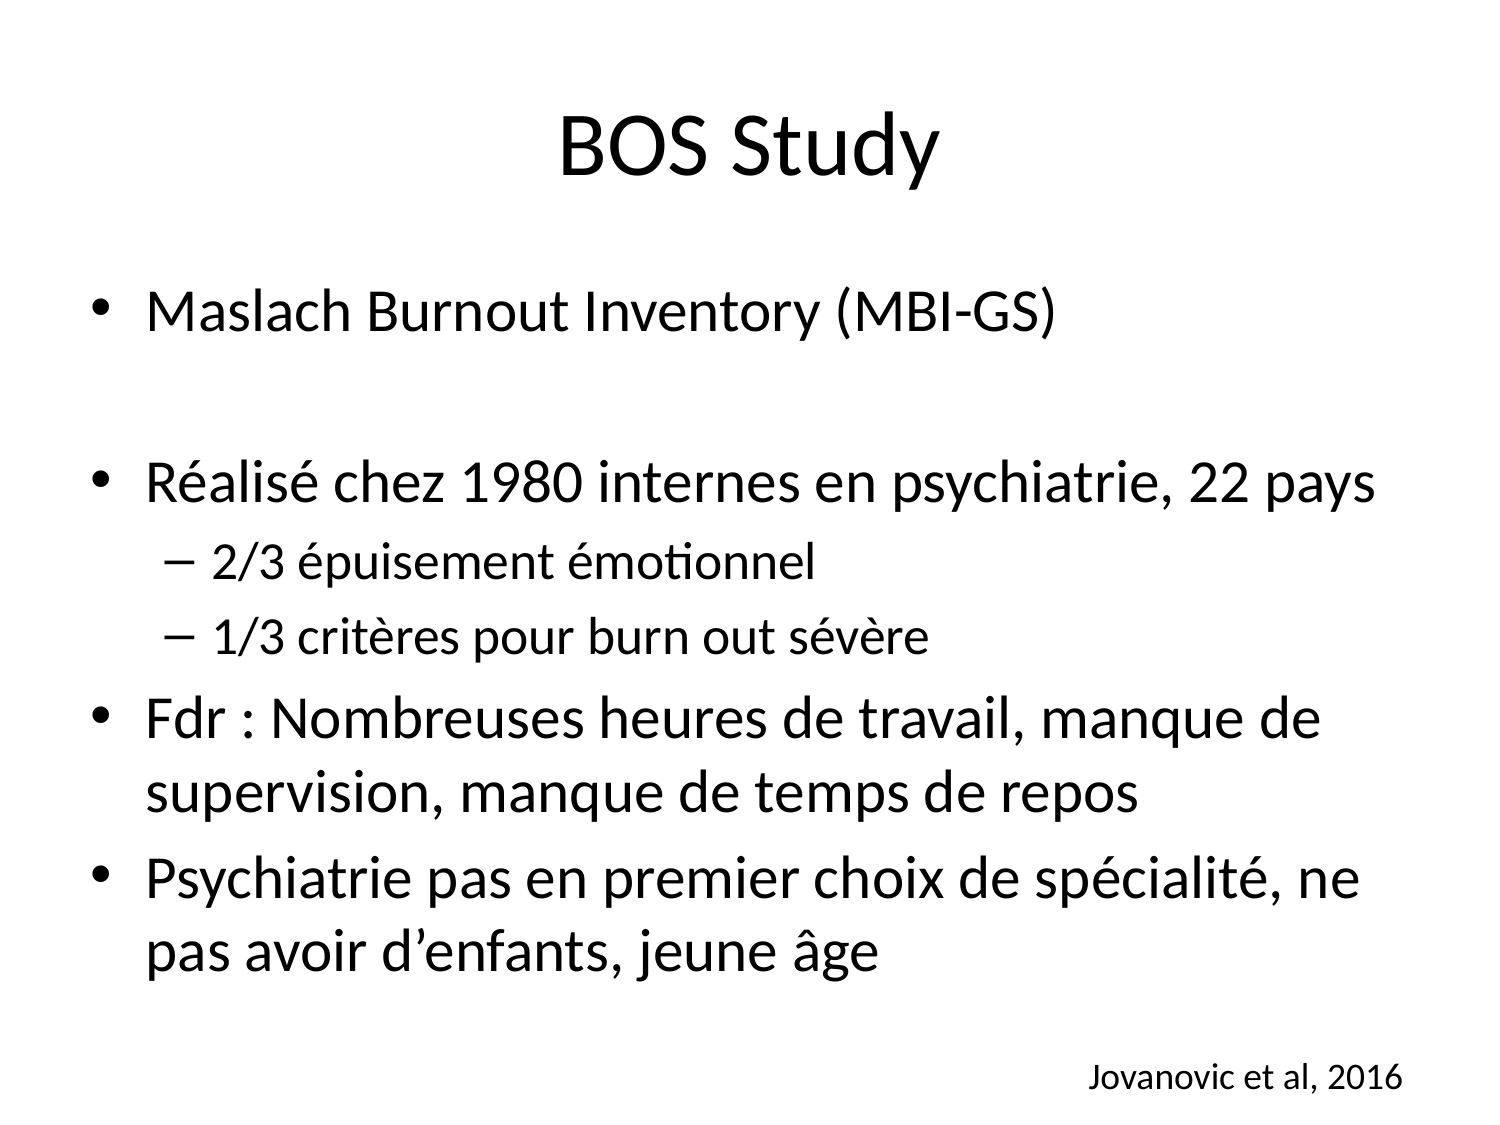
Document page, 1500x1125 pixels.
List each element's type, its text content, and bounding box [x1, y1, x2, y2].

list Maslach Burnout Inventory (MBI-GS) Réalisé chez 1980 internes en psychiatrie, 22 pays 2/3 épuisement émotionnel 1/3 critères pour burn out sévère Fdr : Nombreuses heures de travail, manque de supervision, manque de temps de repos Psychiatrie pas en premier choix de spécialité, ne pas avoir d’enfants, jeune âge [75, 262, 1425, 1005]
title BOS Study [75, 45, 1425, 233]
text_box Jovanovic et al, 2016 [1073, 1044, 1427, 1105]
